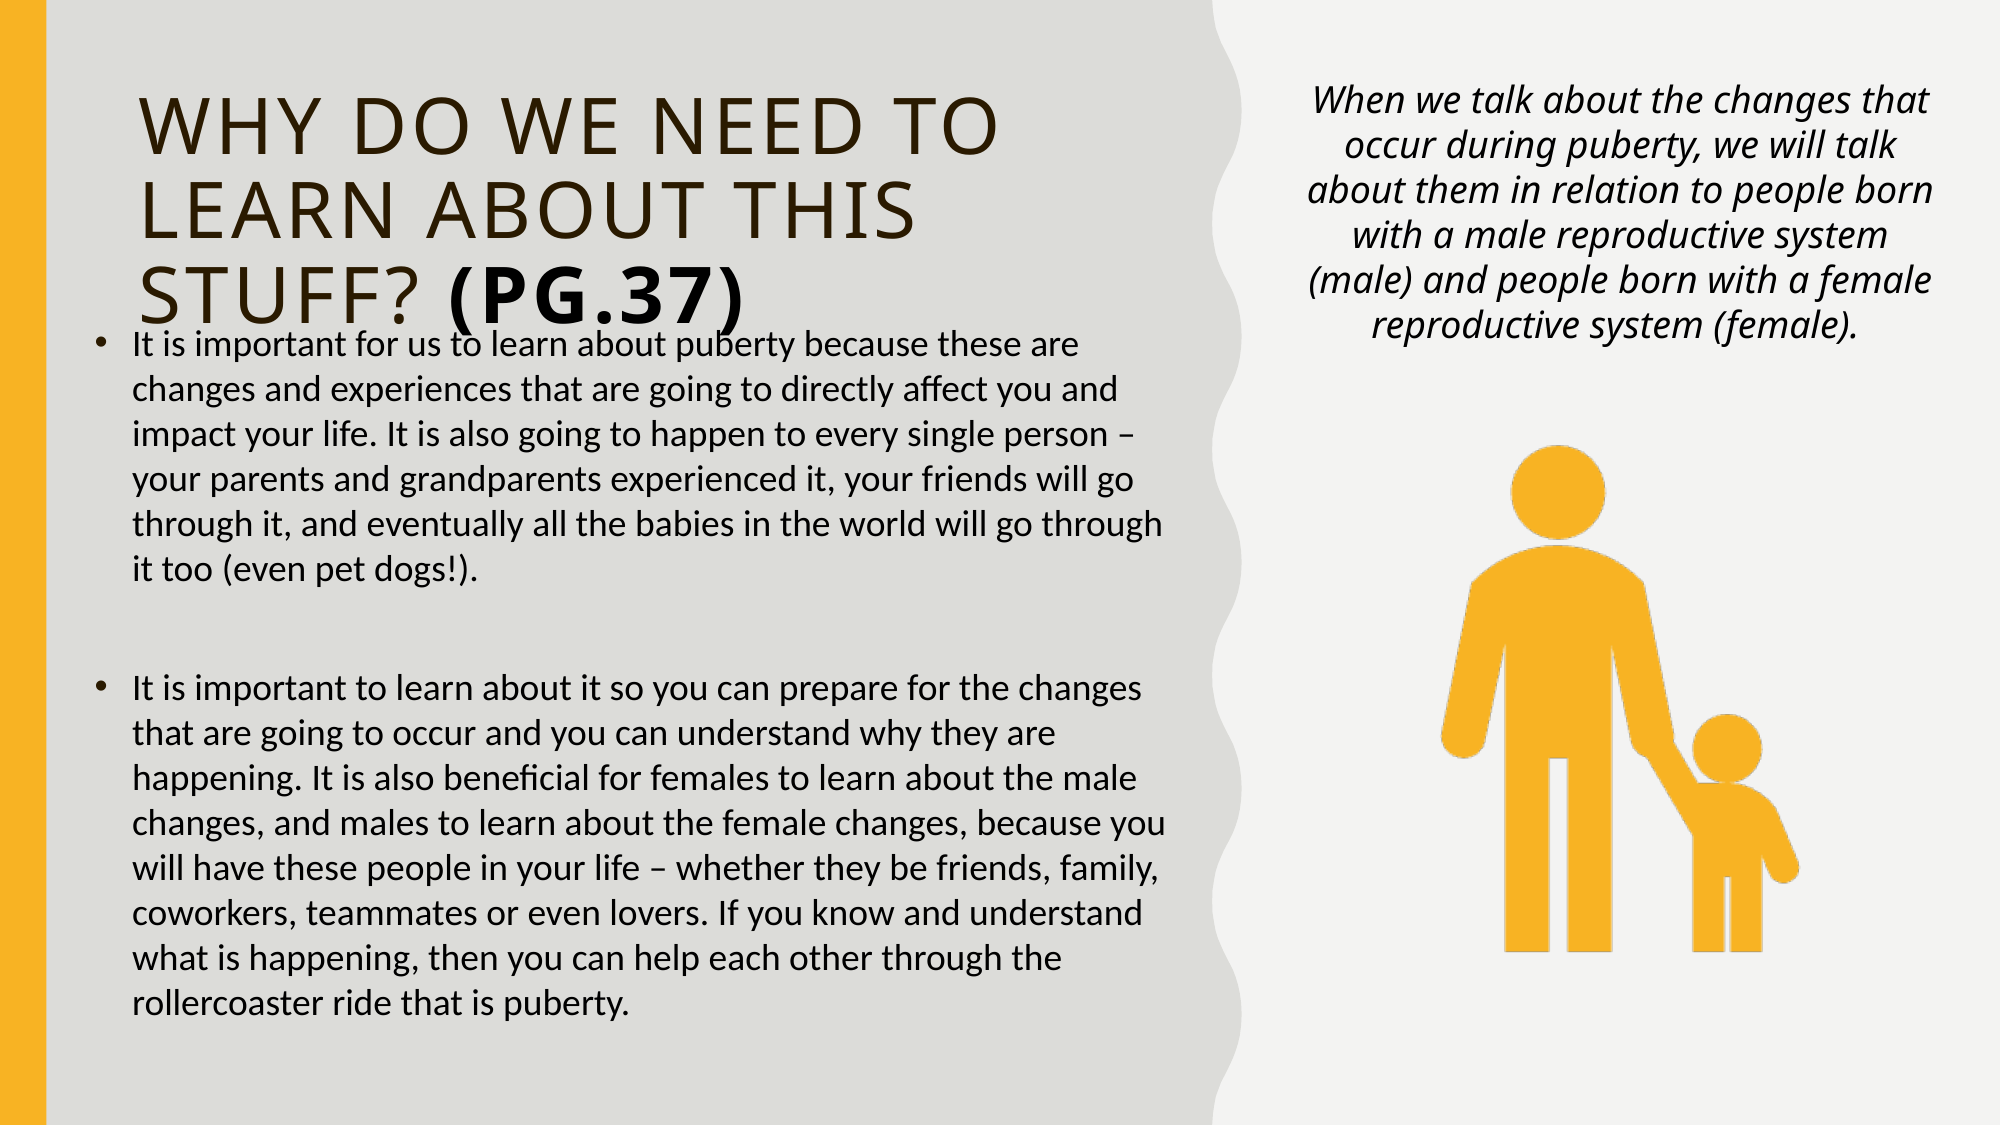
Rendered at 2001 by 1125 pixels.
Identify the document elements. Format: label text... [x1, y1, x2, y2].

title Why do we need to learn about this stuff? (pg.37) [123, 79, 1164, 311]
text_box [1213, 0, 2000, 1125]
picture [1320, 399, 1921, 1000]
list It is important for us to learn about puberty because these are changes and experiences that are going to directly affect you and impact your life. It is also going to happen to every single person – your parents and grandparents experienced it, your friends will go through it, and eventually all the babies in the world will go through it too (even pet dogs!). It is important to learn about it so you can prepare for the changes that are going to occur and you can understand why they are happening. It is also beneficial for females to learn about the male changes, and males to learn about the female changes, because you will have these people in your life – whether they be friends, family, coworkers, teammates or even lovers. If you know and understand what is happening, then you can help each other through the rollercoaster ride that is puberty. [79, 311, 1193, 1046]
text_box [0, 0, 47, 1125]
text_box When we talk about the changes that occur during puberty, we will talk about them in relation to people born with a male reproductive system (male) and people born with a female reproductive system (female). [1283, 68, 1958, 354]
text_box [47, 0, 1242, 1125]
